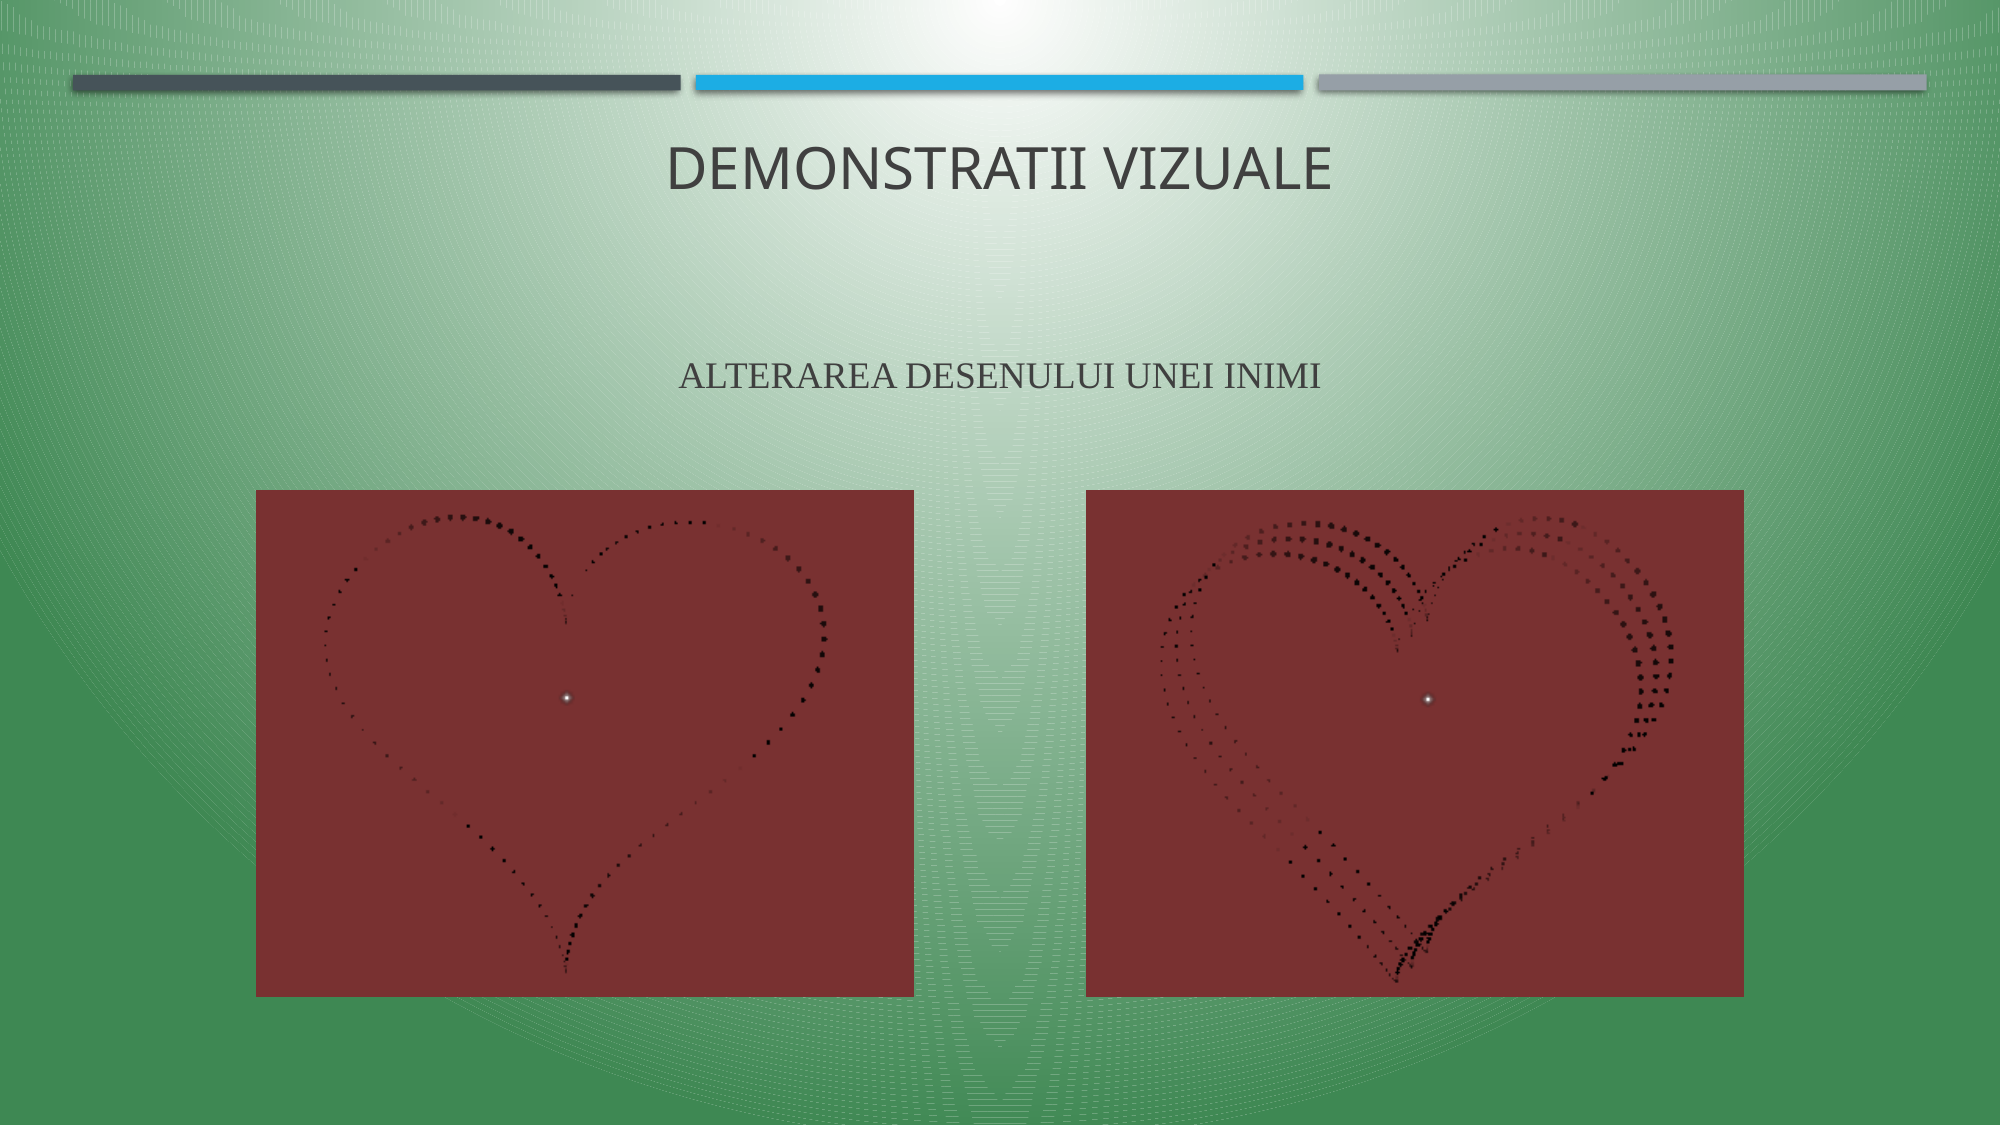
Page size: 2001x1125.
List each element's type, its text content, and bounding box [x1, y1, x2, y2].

title Alterarea desenului unei inimi [394, 321, 1606, 404]
text_box Demonstratii vizuale [95, 115, 1905, 210]
picture [255, 489, 915, 997]
picture [1085, 489, 1745, 997]
